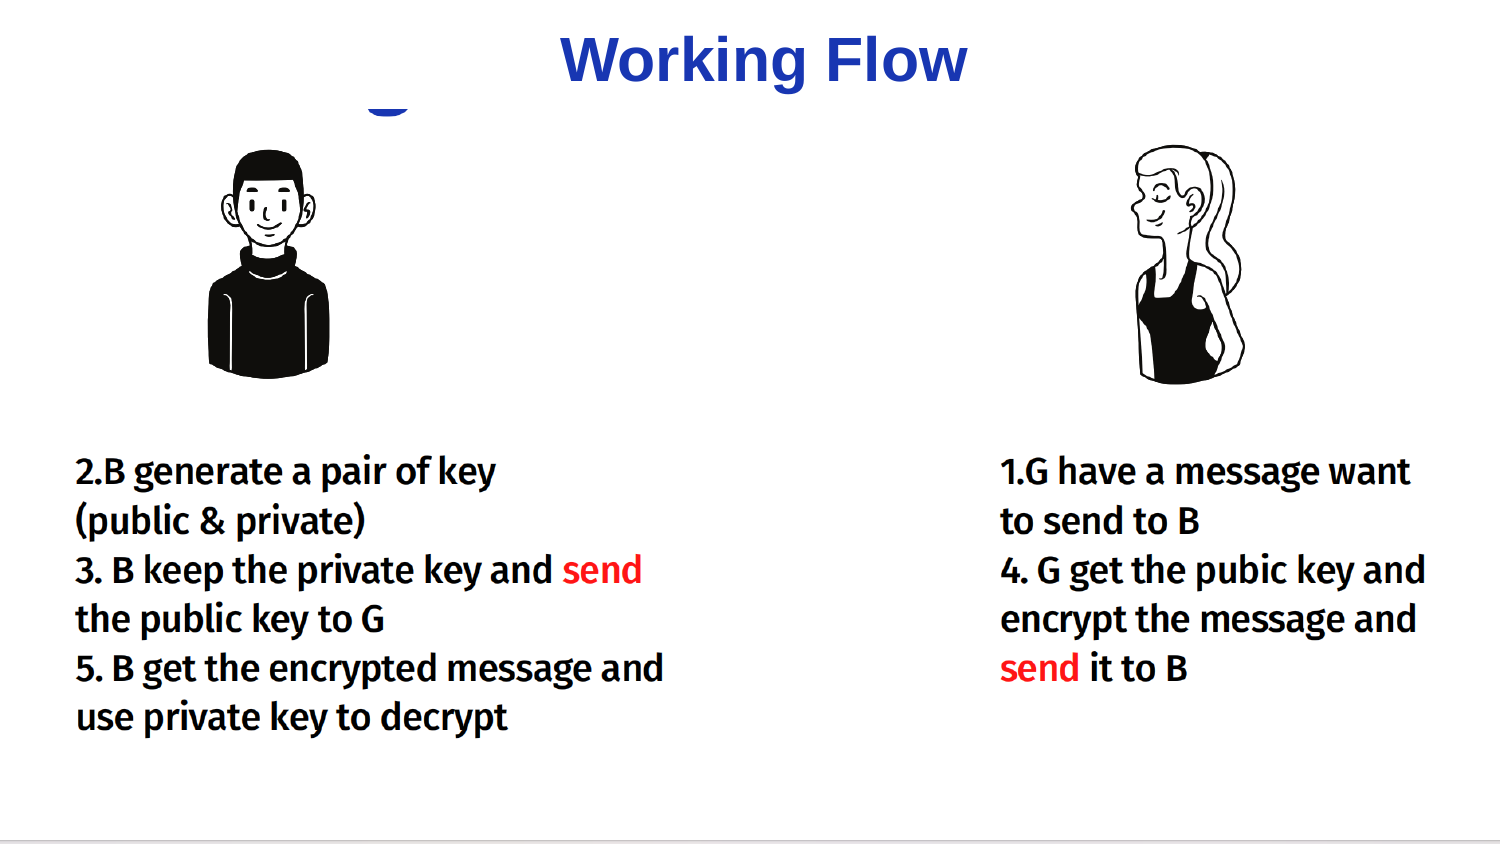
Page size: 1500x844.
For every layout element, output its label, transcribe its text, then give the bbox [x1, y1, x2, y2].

title Working Flow [269, 0, 1259, 107]
picture [0, 109, 1500, 844]
